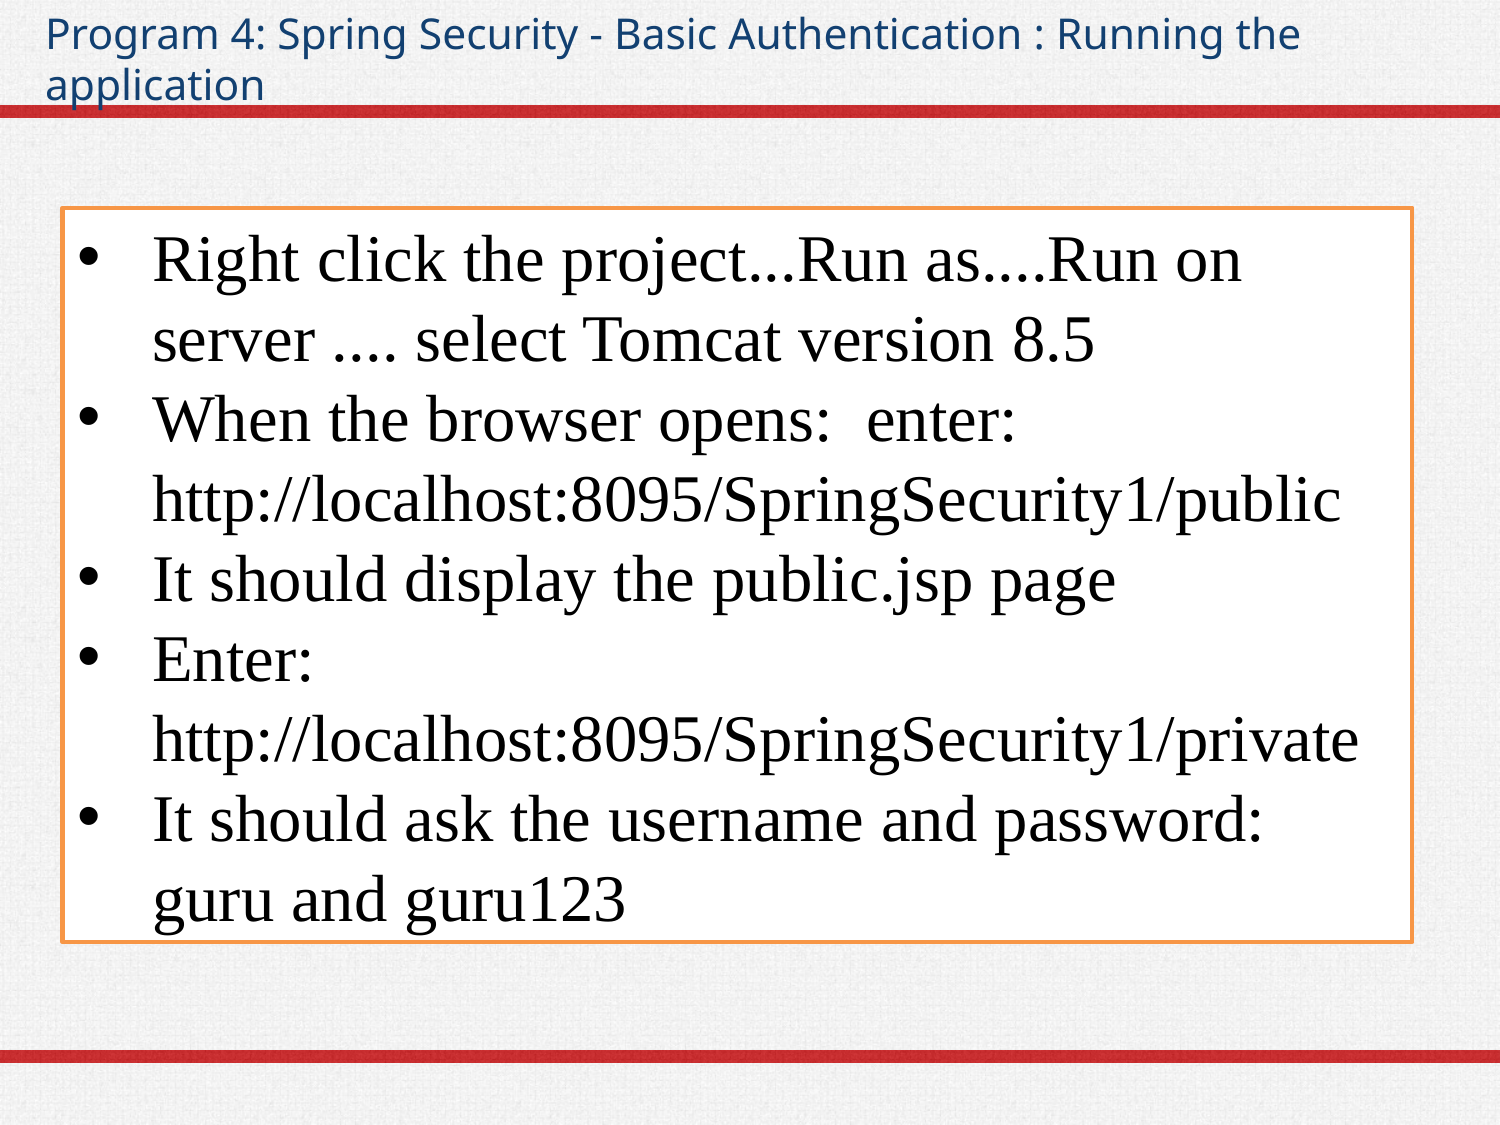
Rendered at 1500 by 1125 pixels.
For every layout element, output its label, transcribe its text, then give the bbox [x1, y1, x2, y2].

text_box Right click the project...Run as....Run on server .... select Tomcat version 8.5 When the browser opens: enter: http://localhost:8095/SpringSecurity1/public It should display the public.jsp page Enter: http://localhost:8095/SpringSecurity1/private It should ask the username and password: guru and guru123 [60, 206, 1414, 944]
picture [0, 117, 1500, 1125]
title Program 4: Spring Security - Basic Authentication : Running the application [0, 0, 1500, 117]
